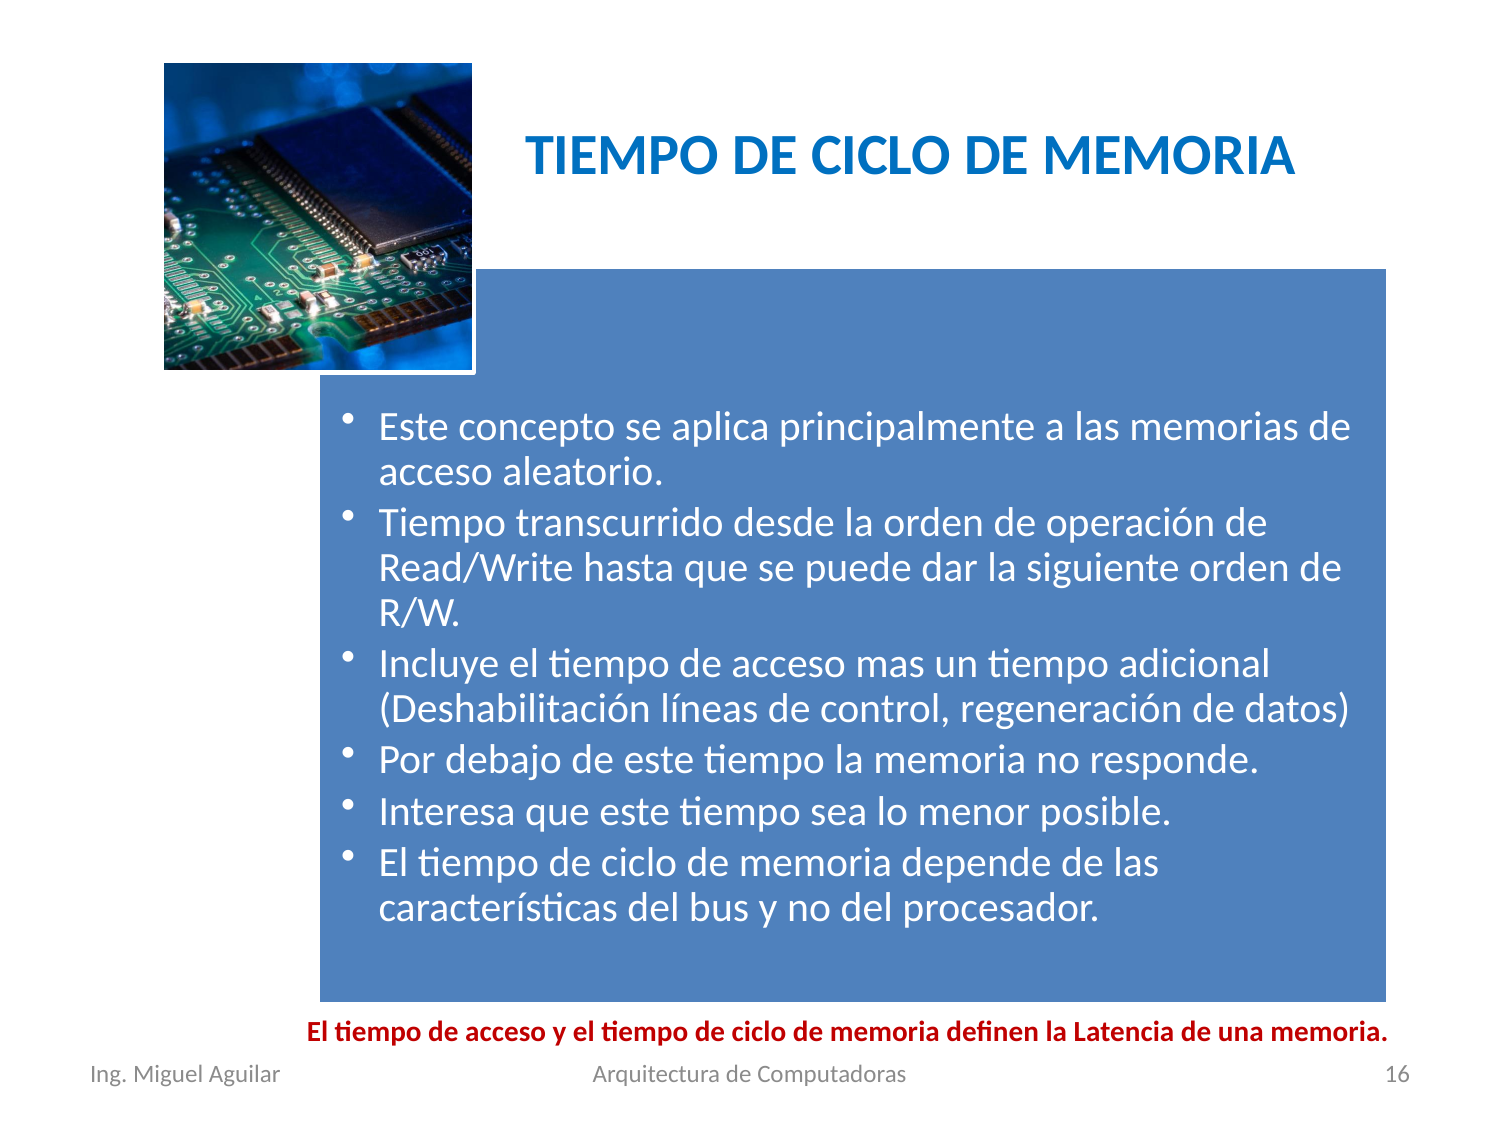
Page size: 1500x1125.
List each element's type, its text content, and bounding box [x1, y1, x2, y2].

slide_number Ing. Miguel Aguilar [75, 1042, 425, 1103]
slide_number 16 [1074, 1042, 1425, 1103]
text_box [124, 59, 1426, 1005]
text_box El tiempo de acceso y el tiempo de ciclo de memoria definen la Latencia de una memoria. [292, 1013, 1408, 1055]
footer Arquitectura de Computadoras [512, 1055, 988, 1103]
